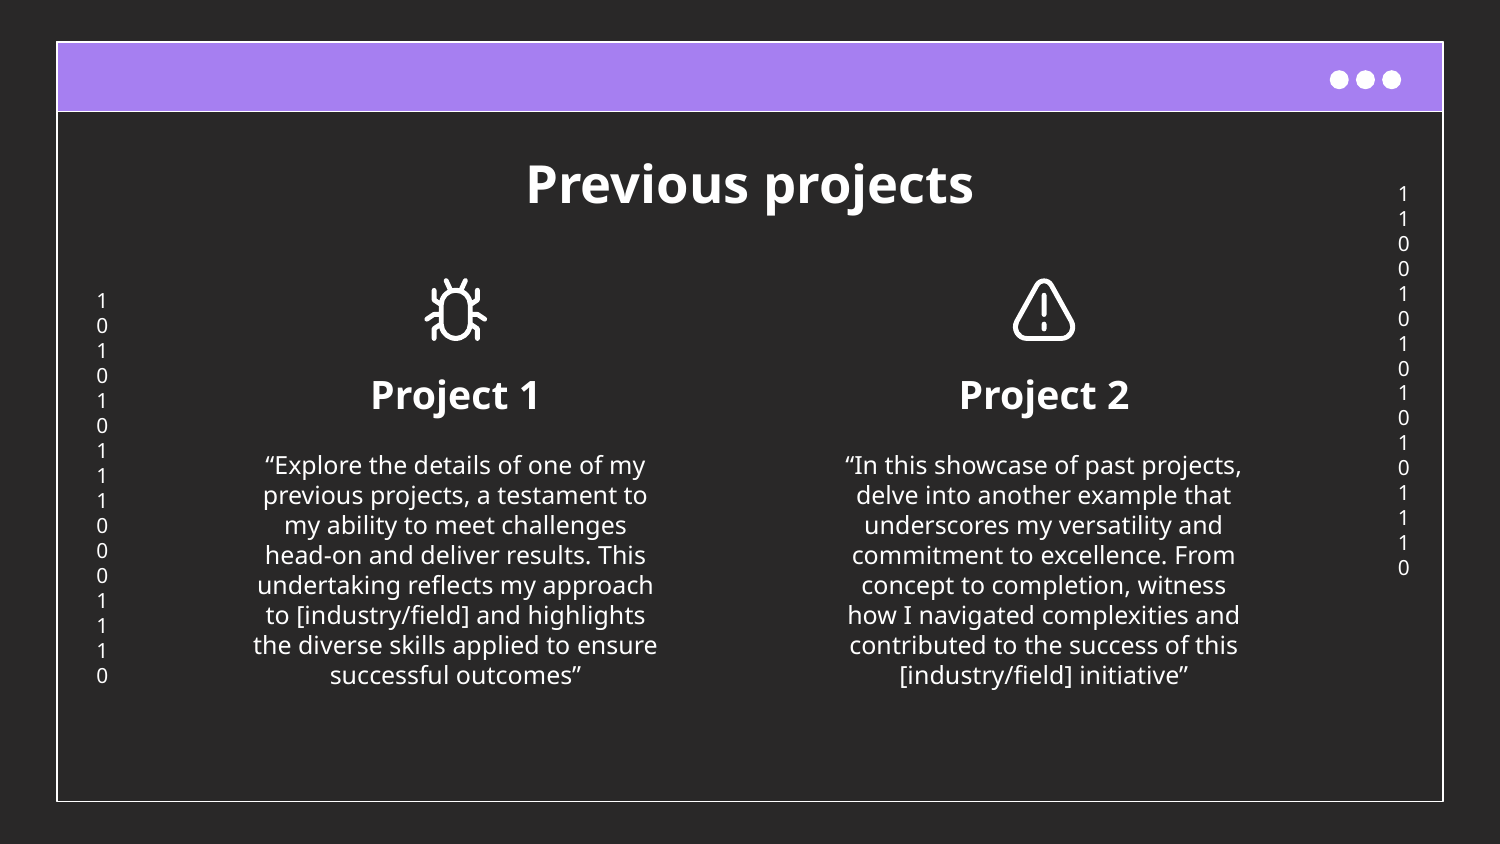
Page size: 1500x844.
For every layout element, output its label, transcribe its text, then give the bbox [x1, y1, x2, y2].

text_box “In this showcase of past projects, delve into another example that underscores my versatility and commitment to excellence. From concept to completion, witness how I navigated complexities and contributed to the success of this [industry/field] initiative” [822, 434, 1266, 723]
text_box [1012, 278, 1076, 341]
text_box “Explore the details of one of my previous projects, a testament to my ability to meet challenges head-on and deliver results. This undertaking reflects my approach to [industry/field] and highlights the diverse skills applied to ensure successful outcomes” [234, 434, 677, 723]
text_box Project 1 [234, 354, 677, 433]
list Project 2 [822, 354, 1266, 433]
title Previous projects [117, 134, 1383, 230]
text_box [424, 278, 488, 341]
